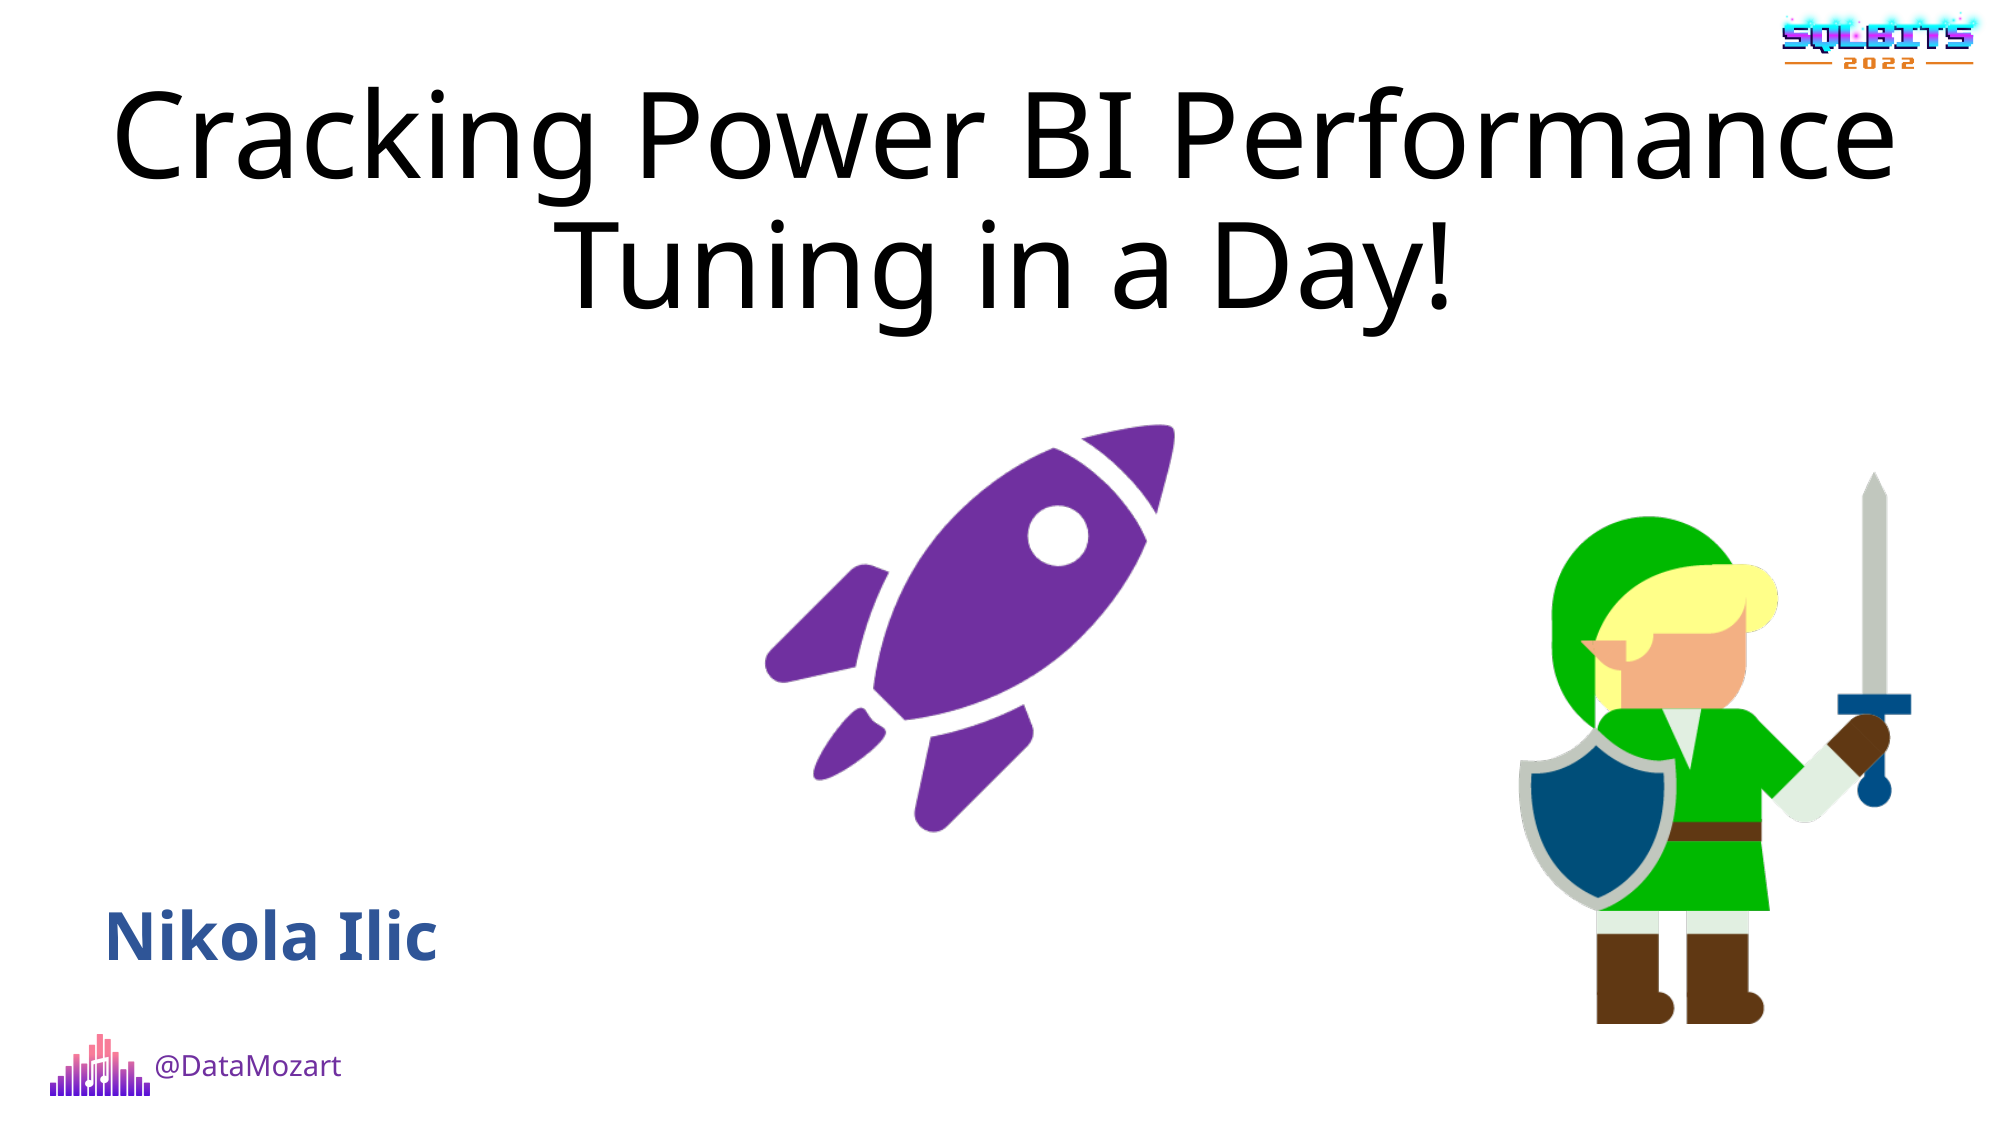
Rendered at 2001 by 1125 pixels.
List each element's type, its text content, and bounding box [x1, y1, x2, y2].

picture [50, 1034, 150, 1096]
subtitle Nikola Ilic [88, 895, 488, 971]
picture [726, 385, 1214, 873]
title Cracking Power BI Performance Tuning in a Day! [63, 66, 1948, 342]
picture [1777, 7, 1989, 69]
picture [1518, 471, 1912, 1024]
